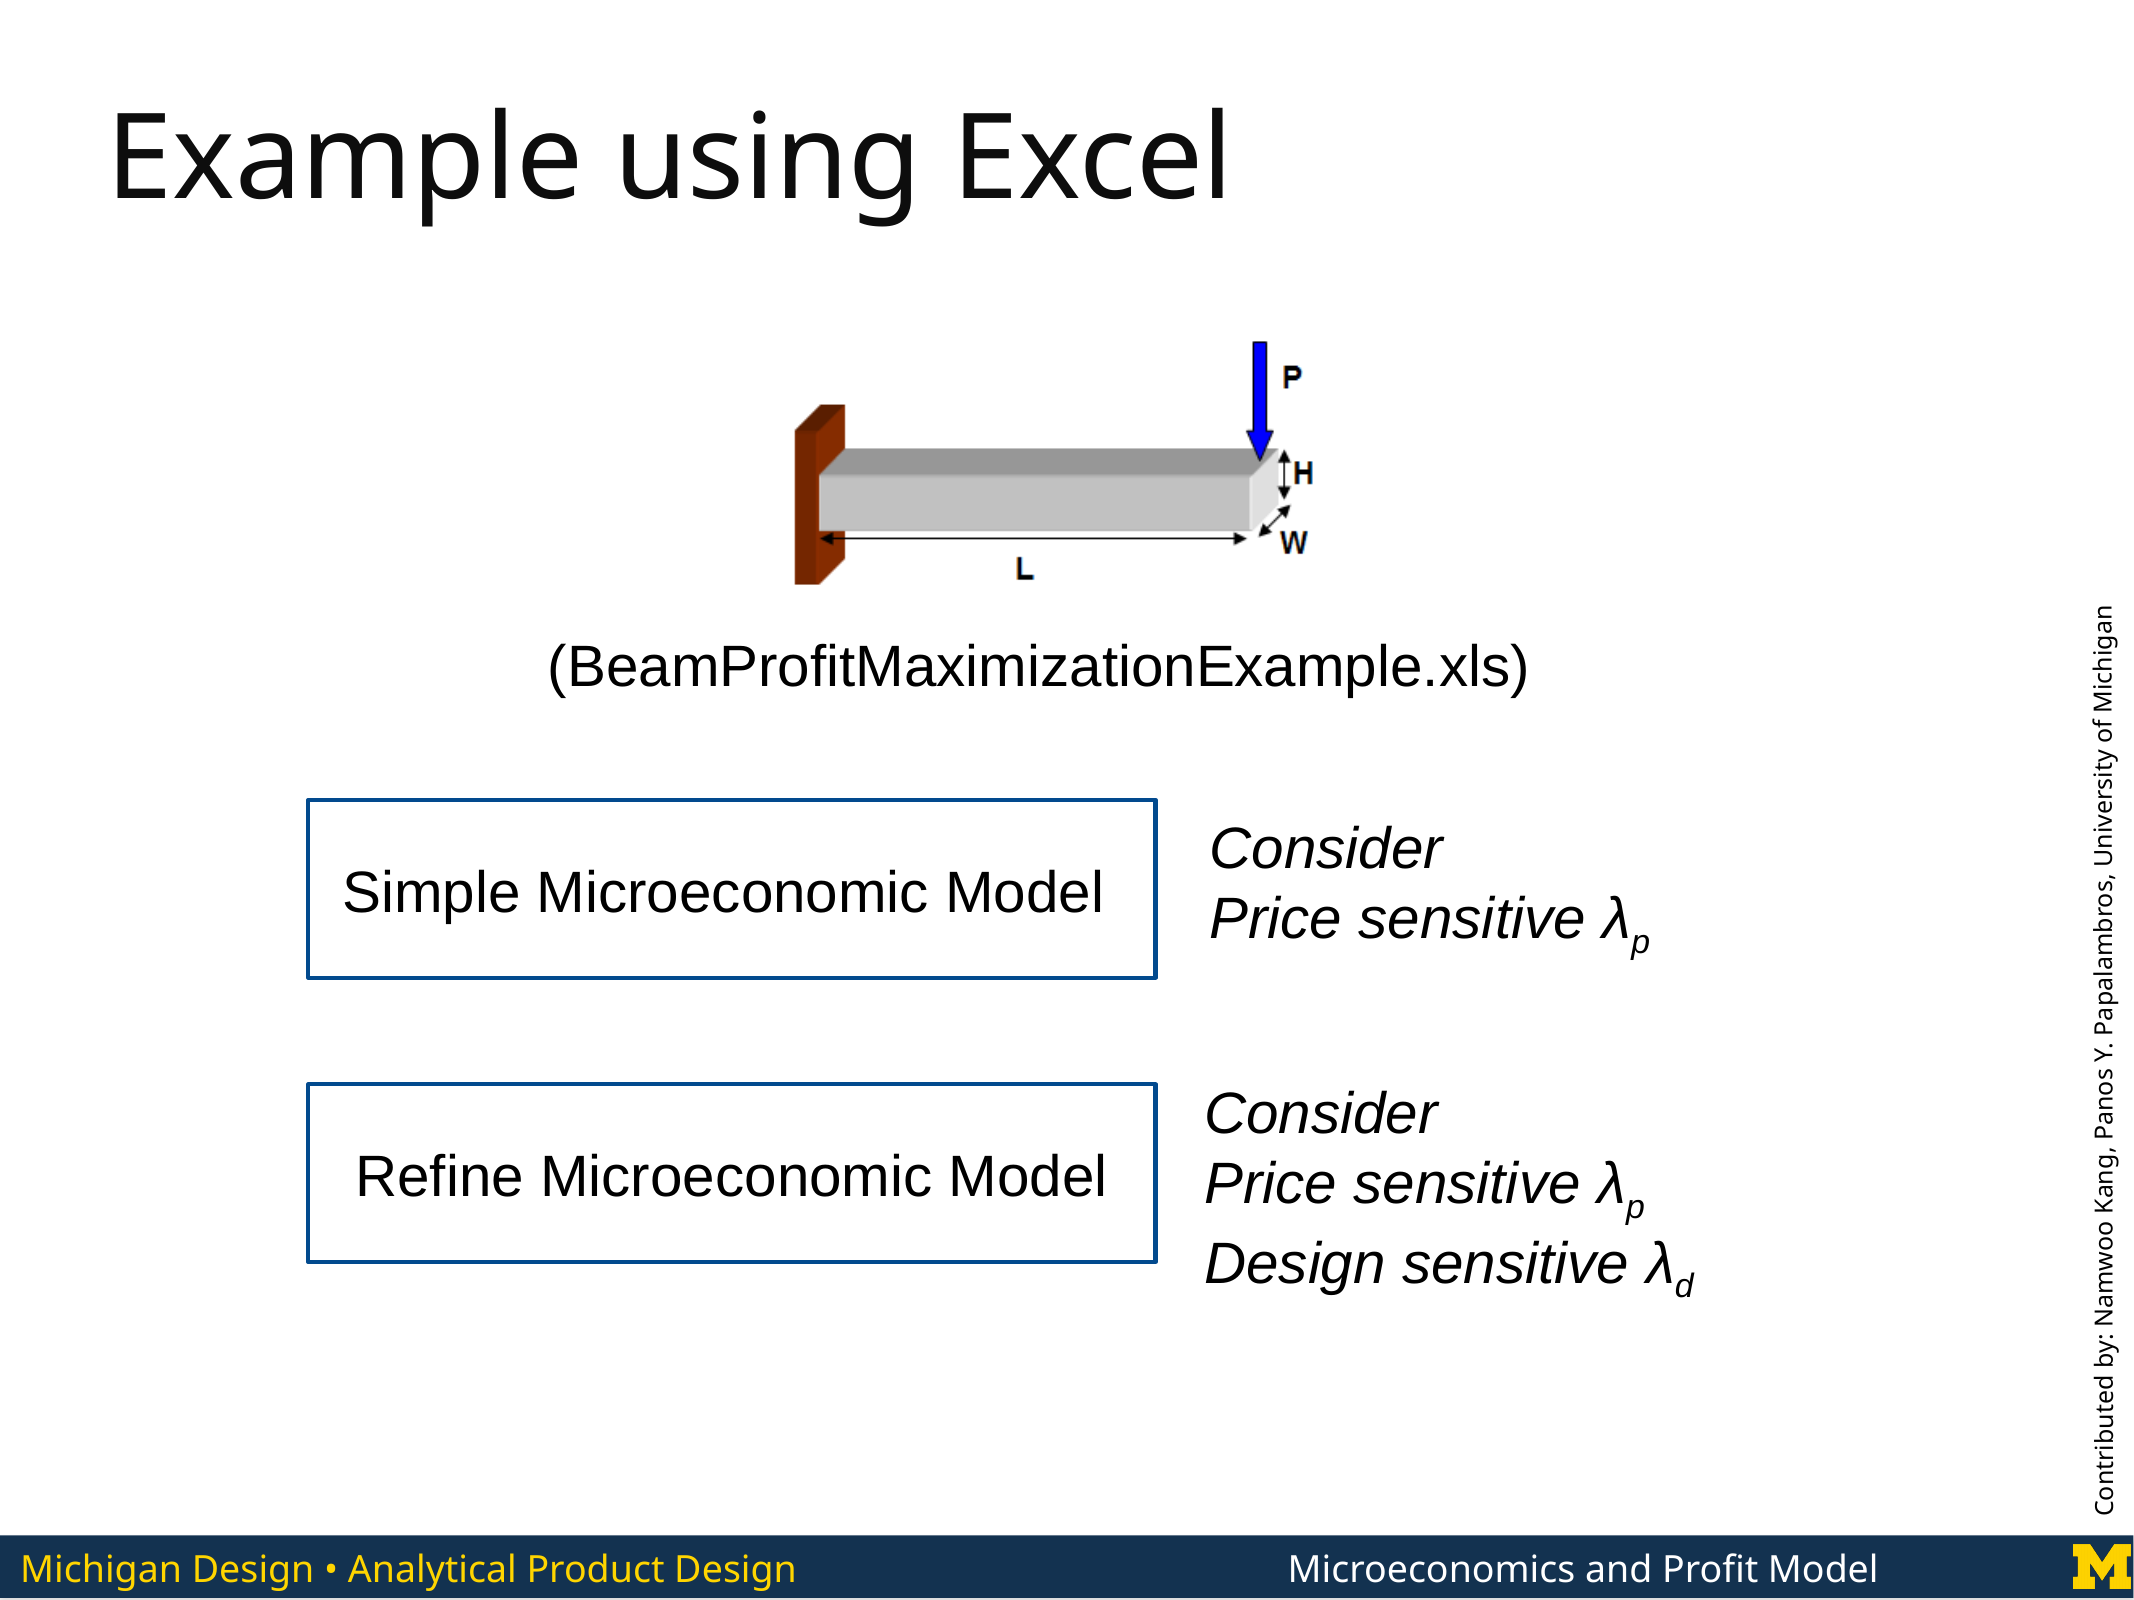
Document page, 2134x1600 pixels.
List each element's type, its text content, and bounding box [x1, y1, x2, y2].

picture [779, 319, 1337, 606]
text_box (BeamProfitMaximizationExample.xls) [510, 617, 1553, 710]
title Example using Excel [106, 17, 2028, 285]
text_box Simple Microeconomic Model [306, 798, 1158, 980]
picture [2073, 1544, 2131, 1589]
text_box Consider Price sensitive λp [1188, 799, 1682, 971]
text_box Refine Microeconomic Model [306, 1082, 1158, 1264]
text_box Consider Price sensitive λp Design sensitive λd [1183, 1064, 1725, 1316]
